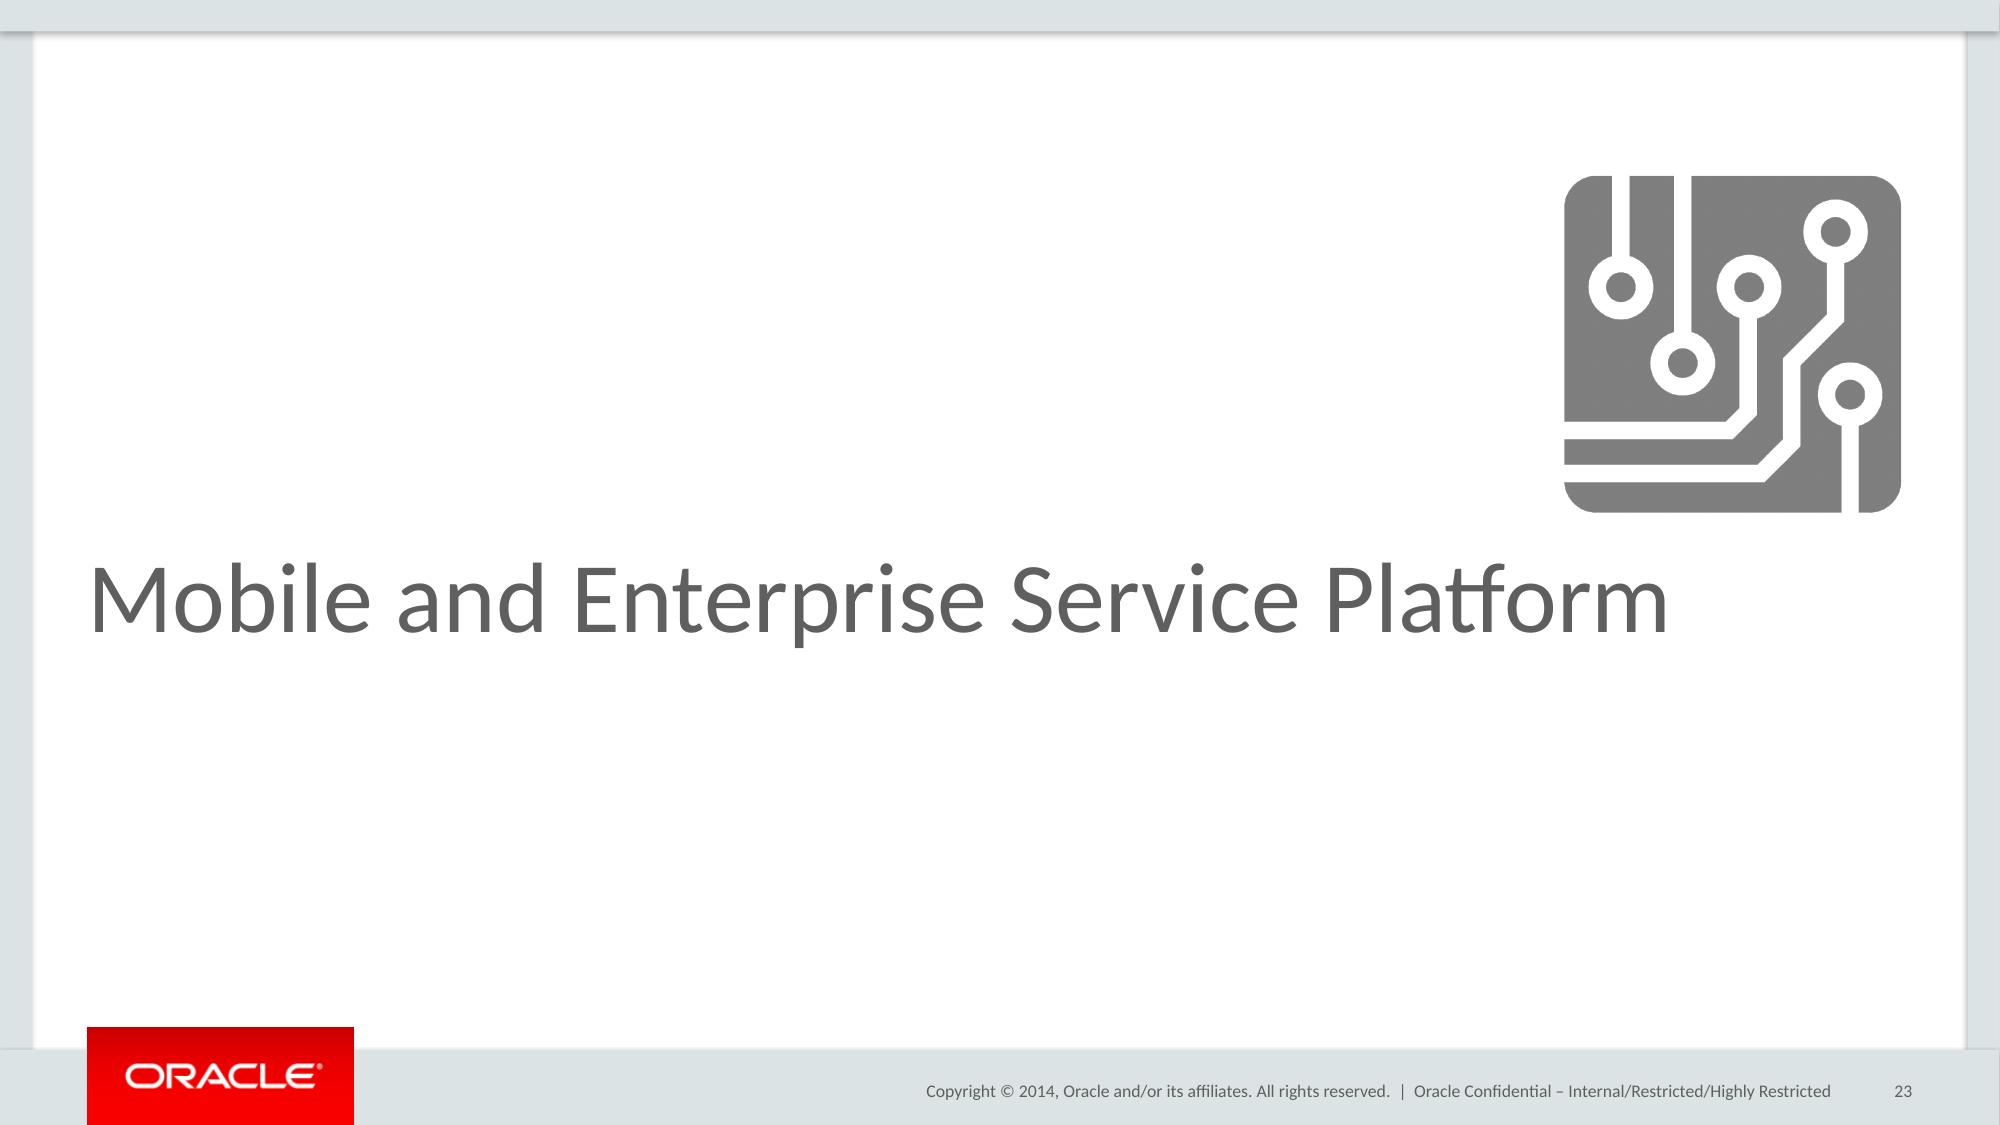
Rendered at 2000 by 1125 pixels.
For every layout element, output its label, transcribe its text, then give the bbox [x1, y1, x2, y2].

title Mobile and Enterprise Service Platform [87, 426, 1913, 652]
footer Oracle Confidential – Internal/Restricted/Highly Restricted [1414, 1075, 1849, 1106]
slide_number 23 [1849, 1075, 1913, 1106]
picture [87, 1027, 354, 1125]
picture [1476, 87, 1988, 598]
